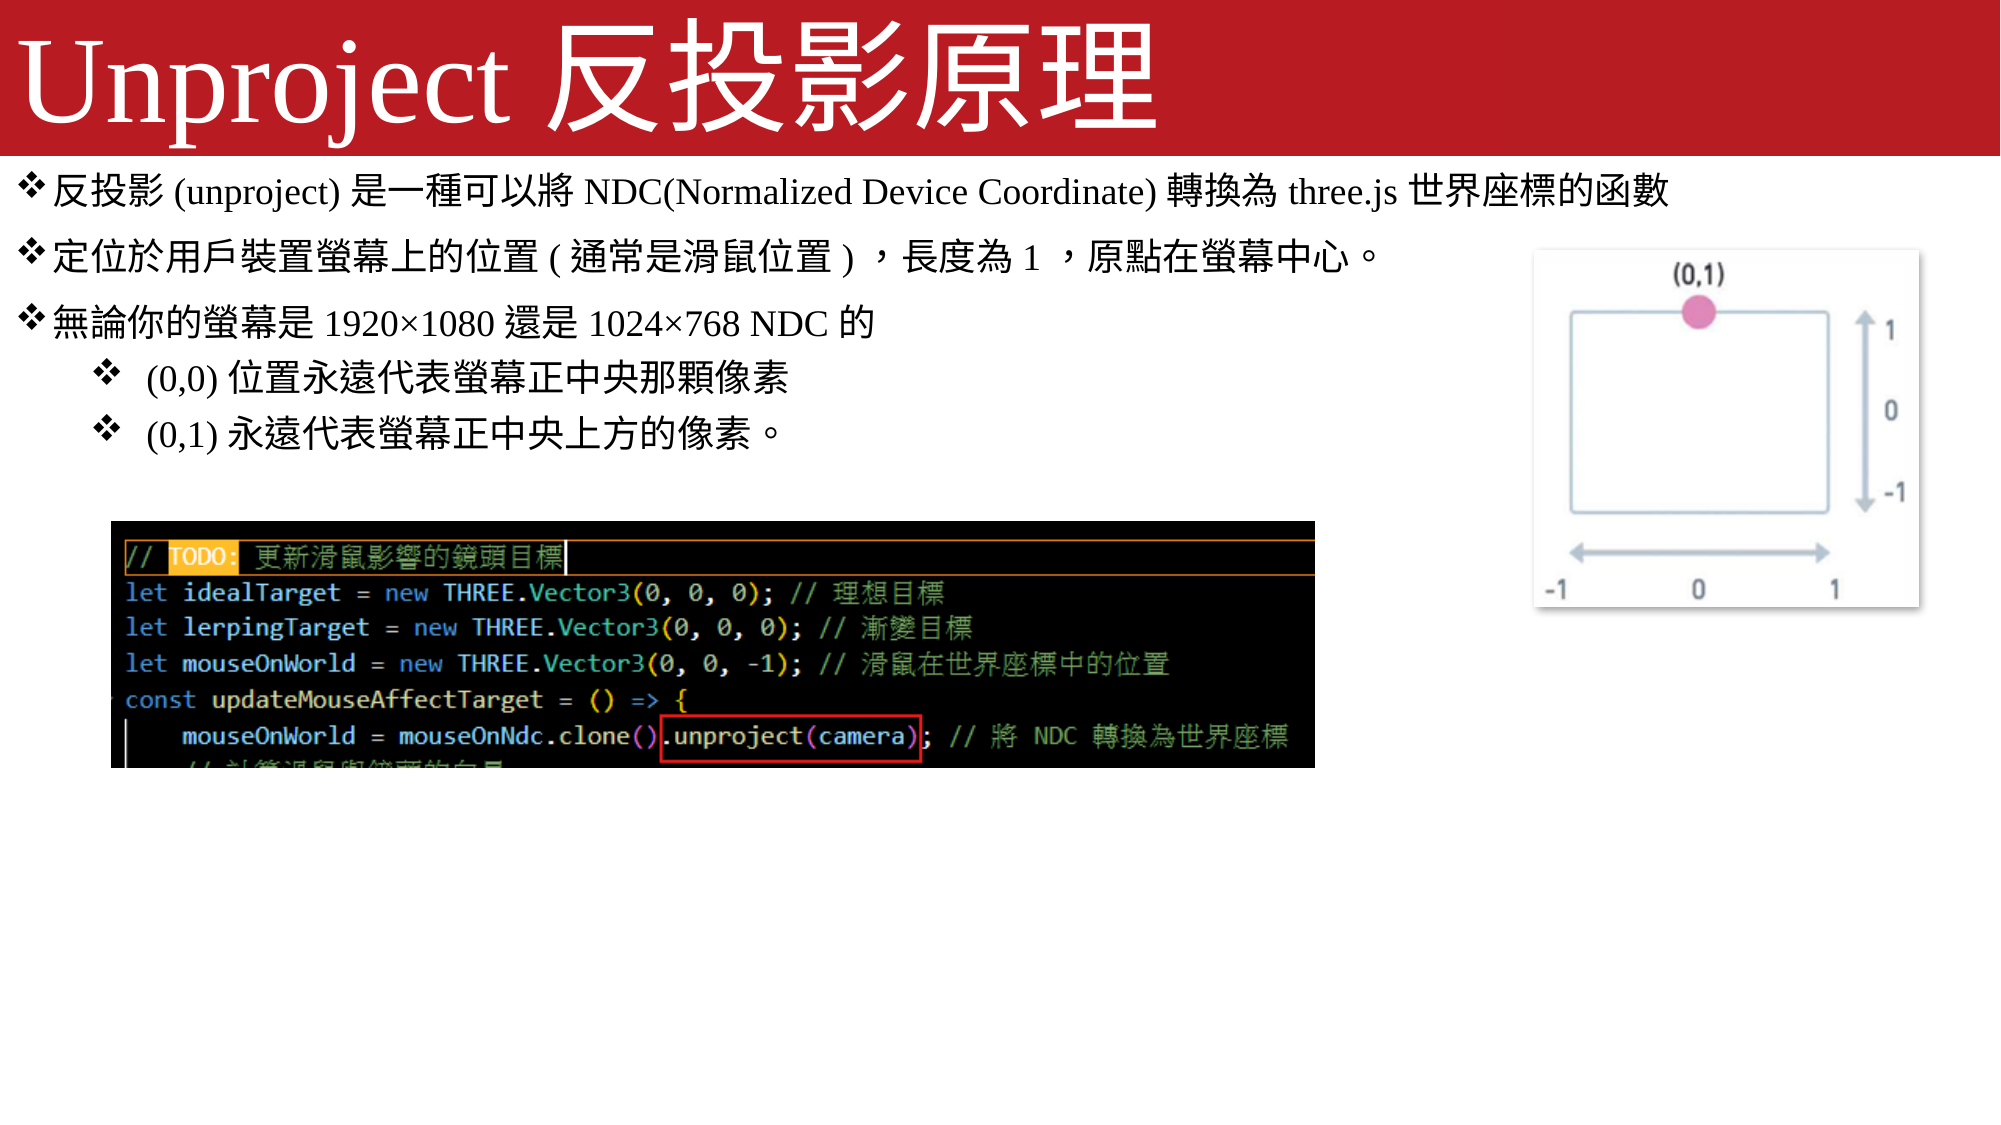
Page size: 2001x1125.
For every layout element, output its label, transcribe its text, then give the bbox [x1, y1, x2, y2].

picture [111, 521, 1315, 768]
list 反投影(unproject)是一種可以將NDC(Normalized Device Coordinate)轉換為three.js世界座標的函數 定位於用戶裝置螢幕上的位置(通常是滑鼠位置)，長度為1，原點在螢幕中心。 無論你的螢幕是1920×1080還是1024×768 NDC的 (0,0)位置永遠代表螢幕正中央那顆像素 (0,1)永遠代表螢幕正中央上方的像素。 [0, 159, 1988, 987]
picture [1534, 250, 1919, 607]
title Unproject反投影原理 [1, 0, 1727, 156]
